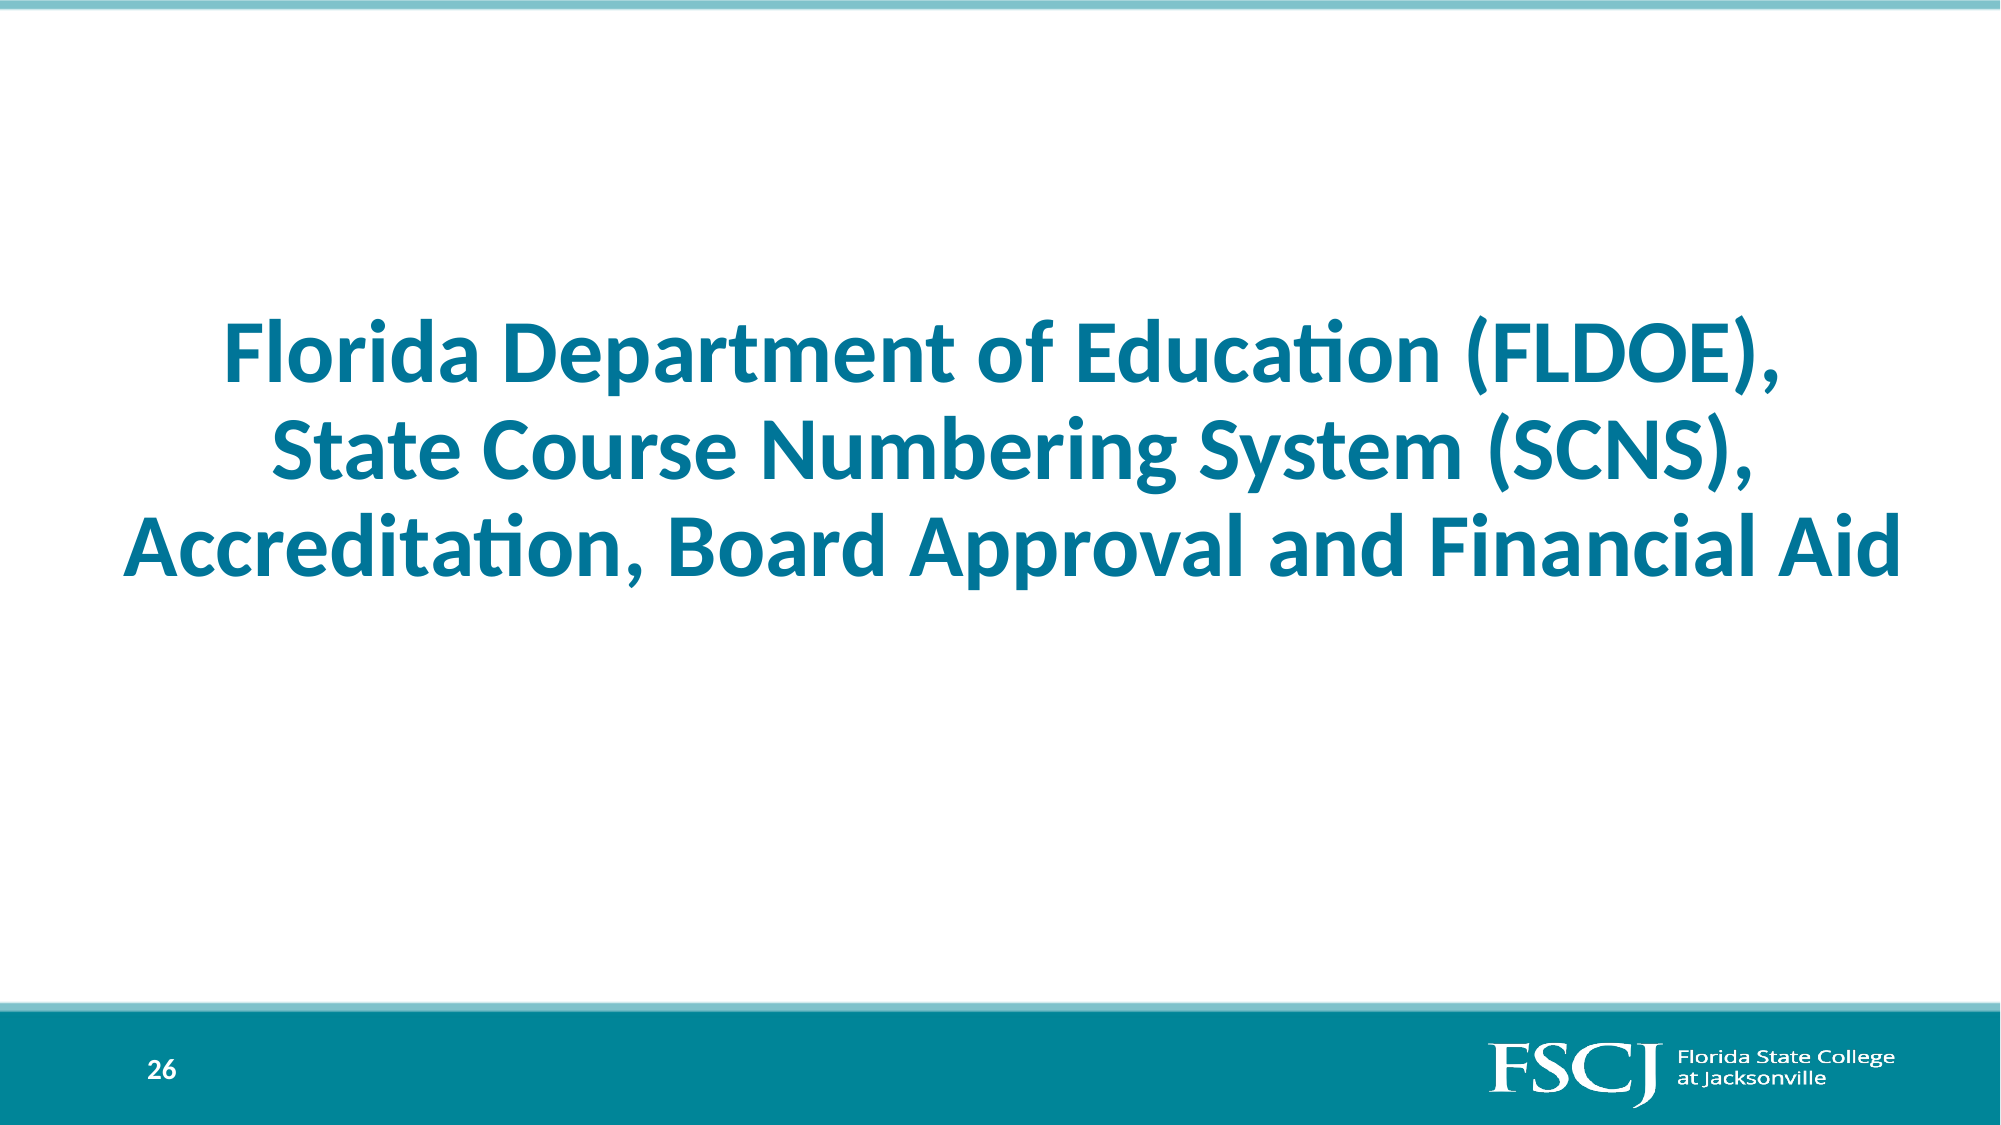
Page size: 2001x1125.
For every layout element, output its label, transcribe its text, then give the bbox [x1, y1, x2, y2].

picture [0, 0, 2001, 1125]
title Florida Department of Education (FLDOE), State Course Numbering System (SCNS), Accreditation, Board Approval and Financial Aid [107, 212, 1922, 604]
